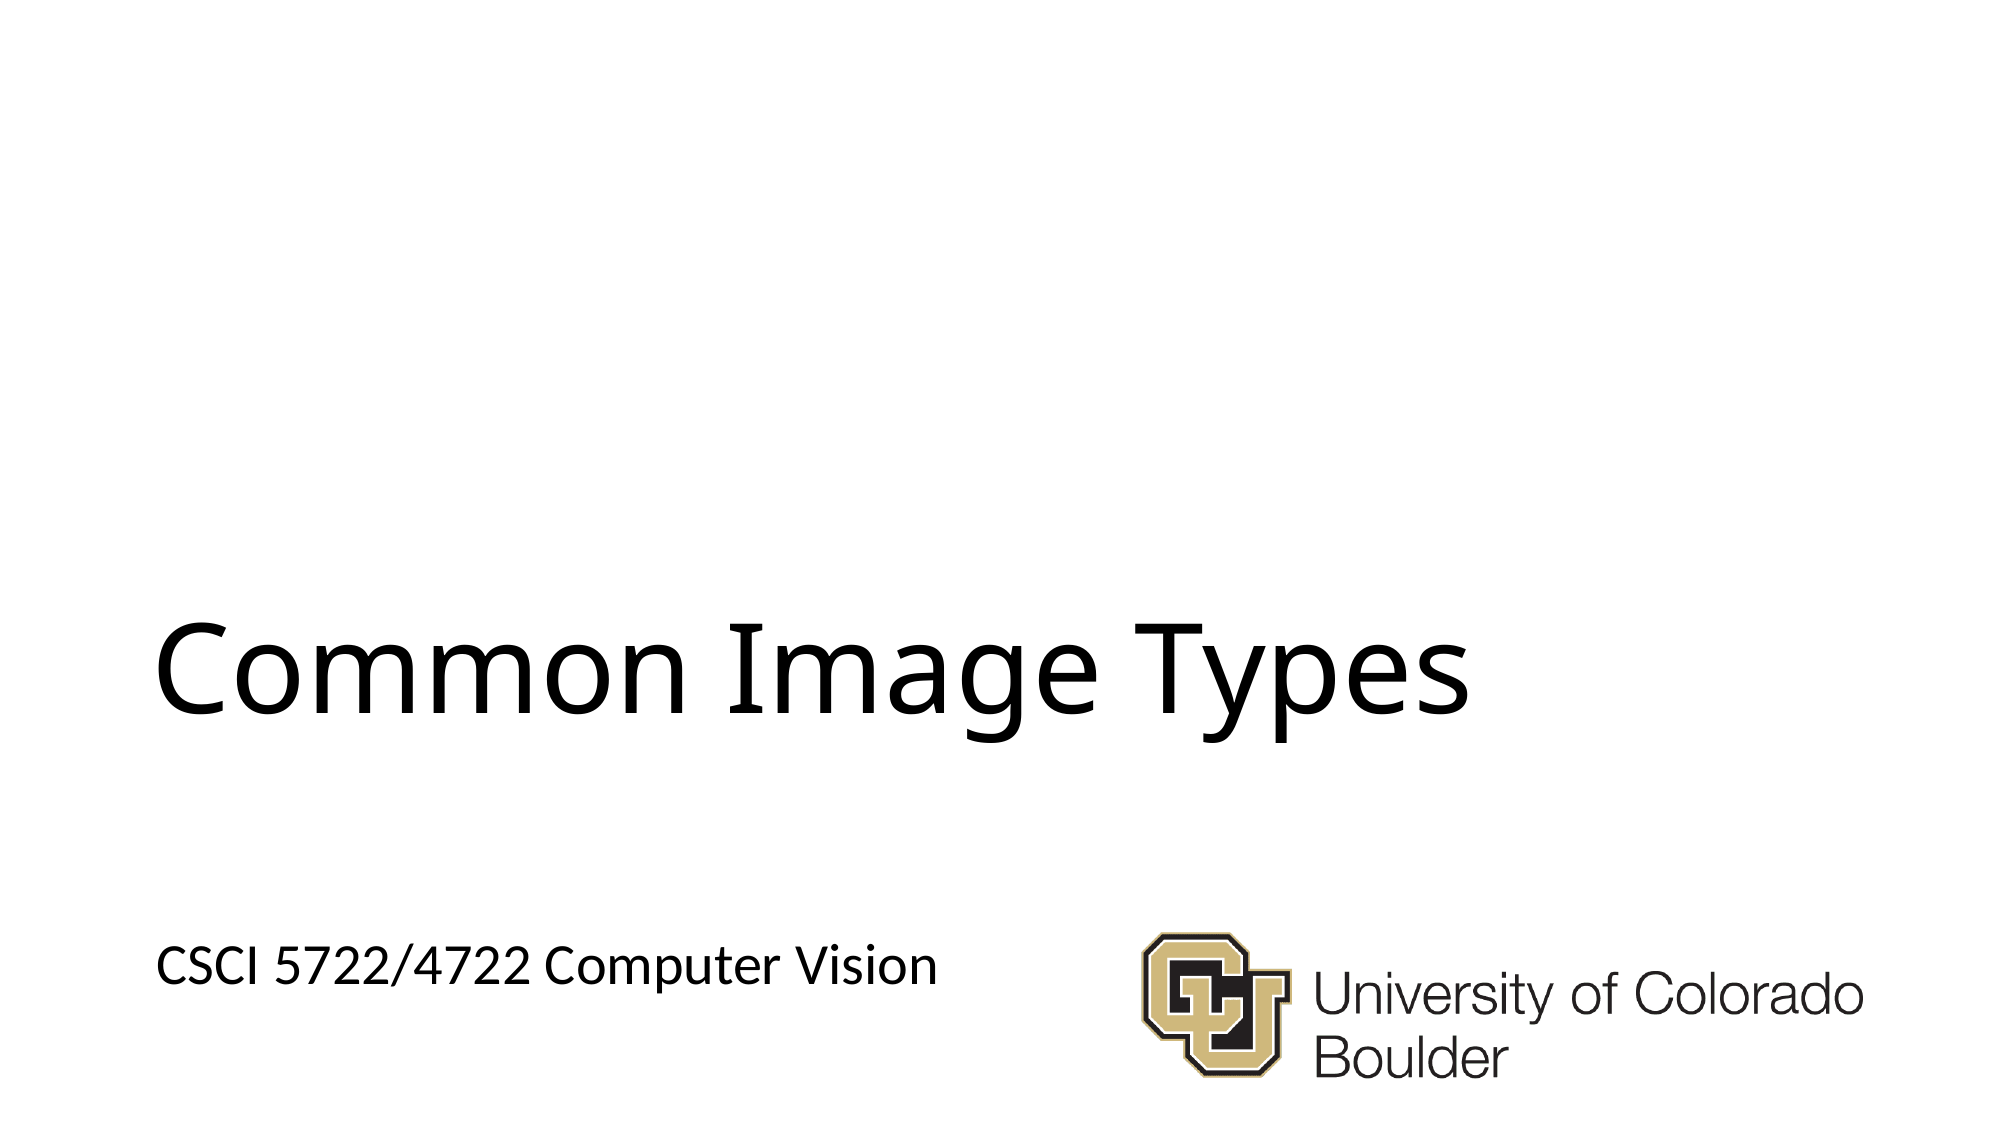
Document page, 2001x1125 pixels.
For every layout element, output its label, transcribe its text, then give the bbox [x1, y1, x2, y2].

picture [1115, 763, 1889, 1125]
title Common Image Types [136, 280, 1862, 749]
